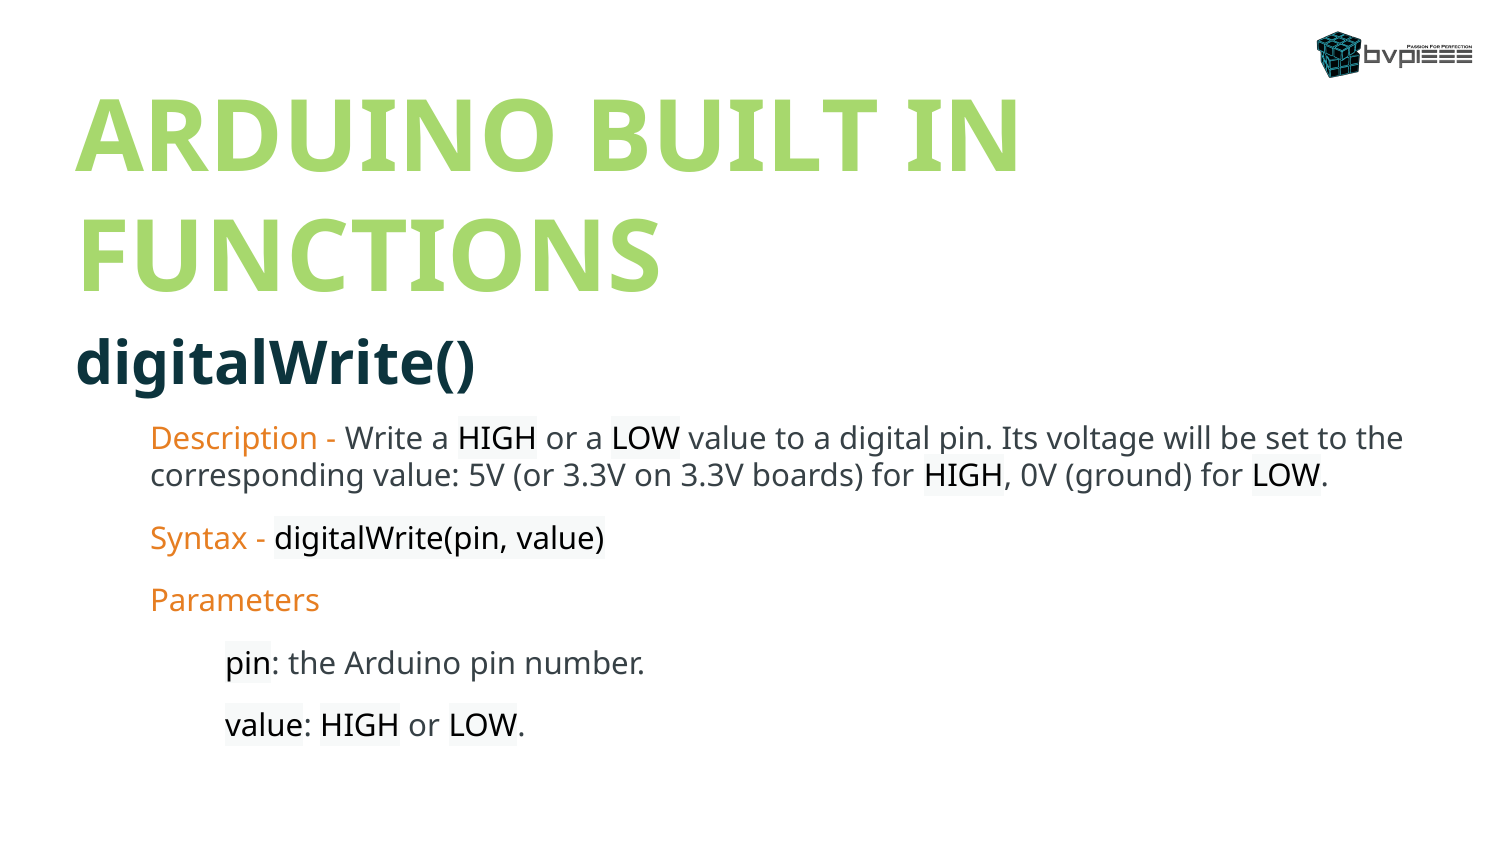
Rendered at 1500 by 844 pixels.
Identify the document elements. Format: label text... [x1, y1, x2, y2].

picture [1311, 19, 1482, 85]
title ARDUINO BUILT IN FUNCTIONS [75, 171, 1109, 312]
list digitalWrite() Description - Write a HIGH or a LOW value to a digital pin. Its voltage will be set to the corresponding value: 5V (or 3.3V on 3.3V boards) for HIGH, 0V (ground) for LOW. Syntax - digitalWrite(pin, value) Parameters pin: the Arduino pin number. value: HIGH or LOW. [75, 334, 1468, 640]
